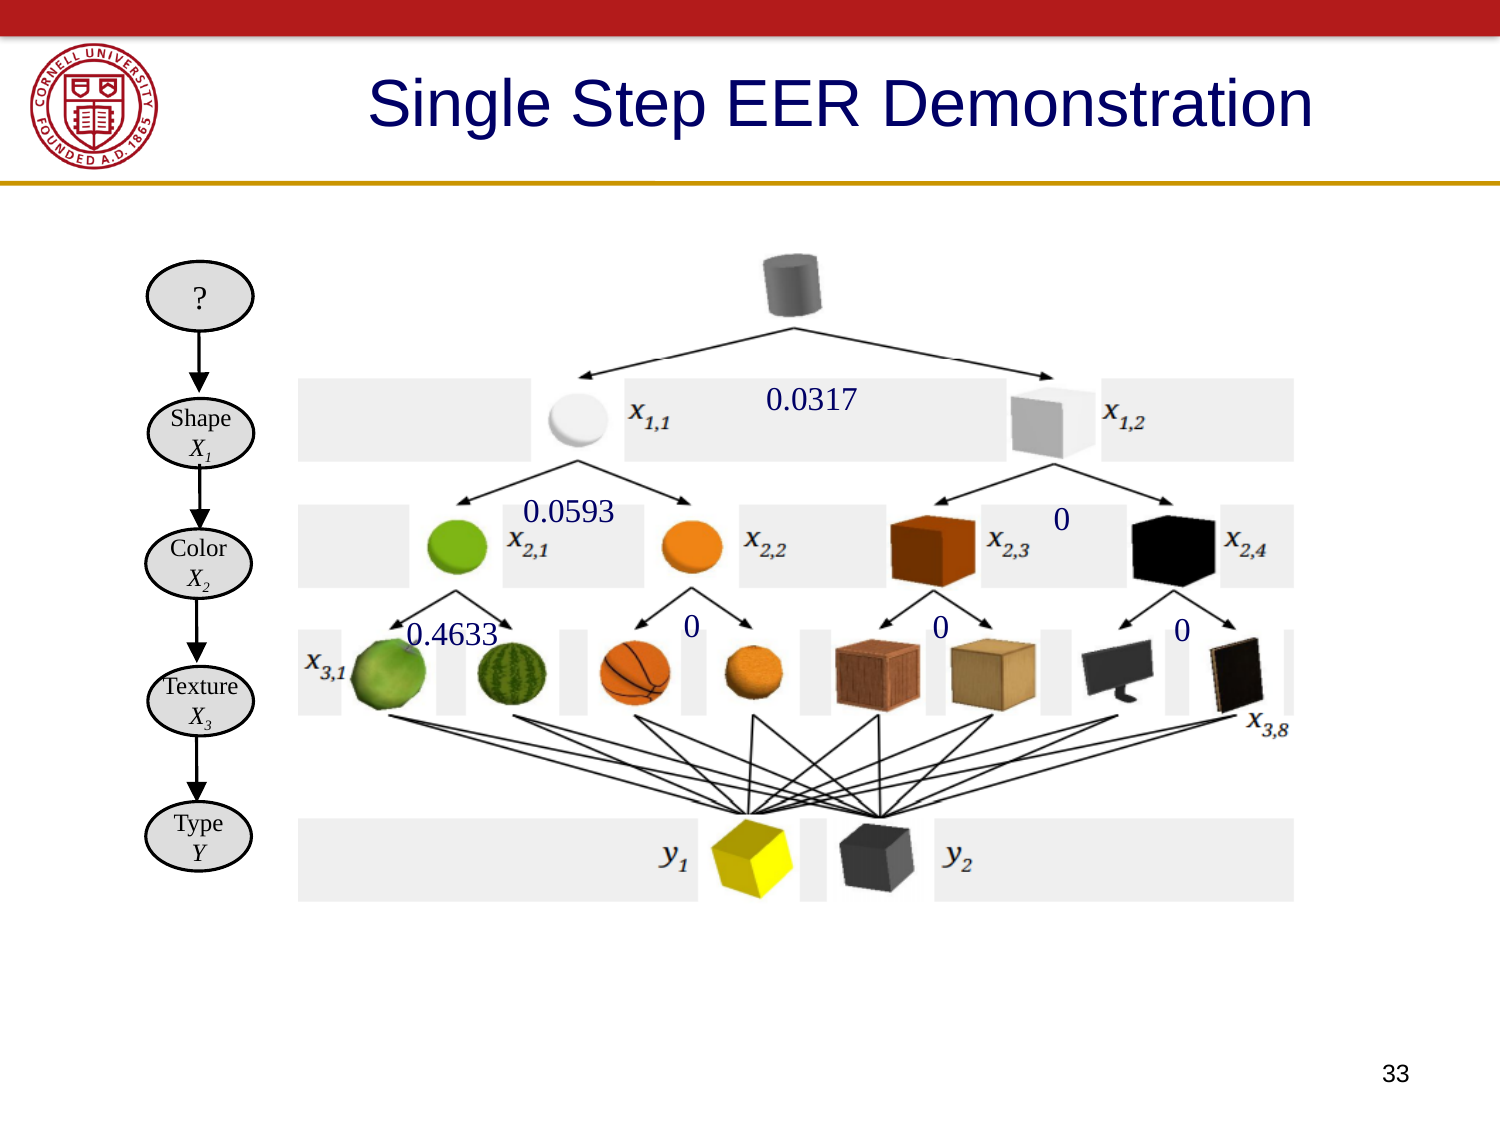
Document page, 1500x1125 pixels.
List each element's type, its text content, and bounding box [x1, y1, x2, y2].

picture [24, 37, 176, 175]
slide_number 33 [1074, 1042, 1425, 1103]
picture [297, 221, 1379, 912]
title Single Step EER Demonstration [216, 28, 1467, 172]
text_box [145, 261, 255, 872]
